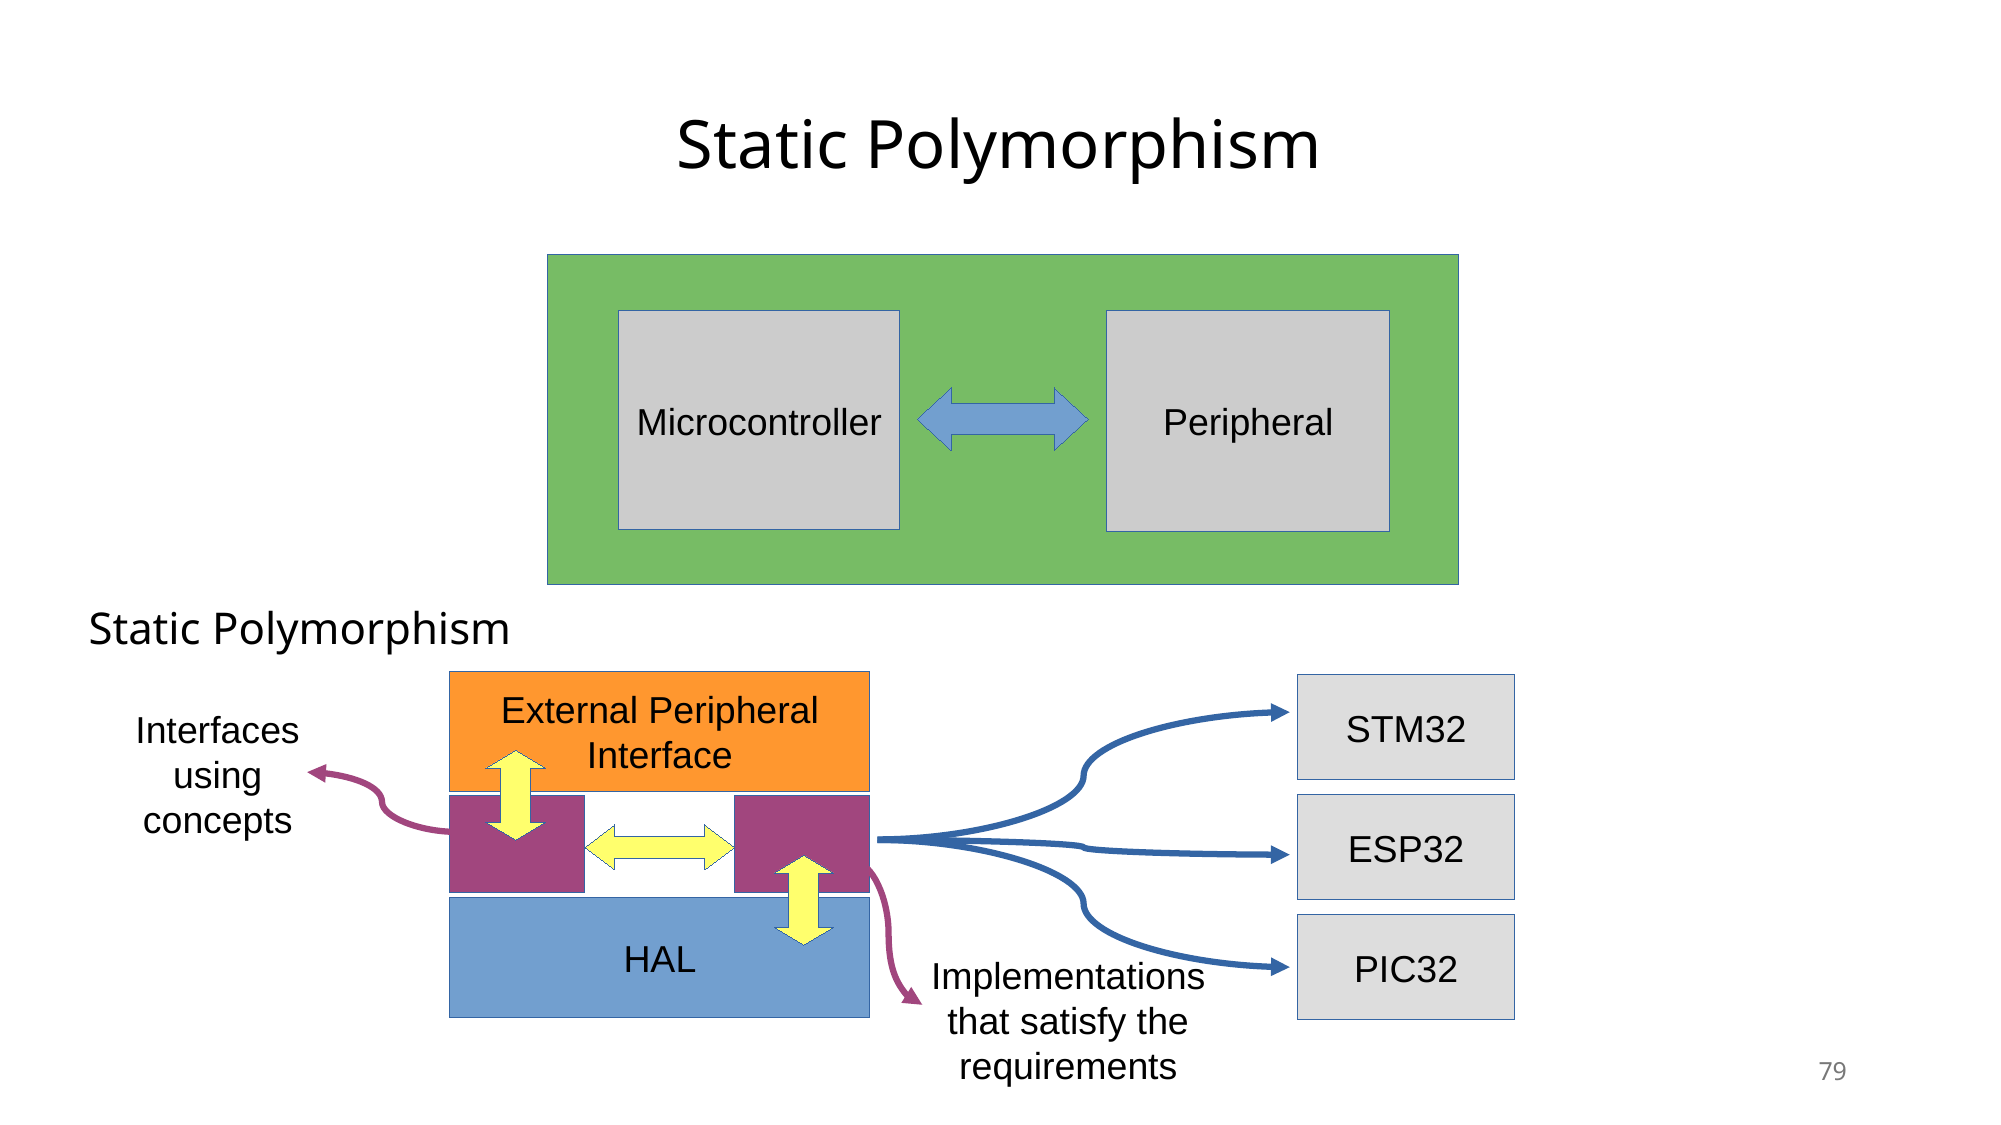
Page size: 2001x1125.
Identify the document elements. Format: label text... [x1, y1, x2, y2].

text_box STM32 [1297, 674, 1515, 780]
text_box [917, 387, 1089, 451]
text_box [547, 254, 1459, 585]
text_box HAL [449, 897, 870, 1018]
text_box [734, 795, 870, 893]
text_box [895, 706, 1290, 839]
text_box ESP32 [1297, 794, 1515, 900]
text_box Implementations that satisfy the requirements [906, 944, 1230, 1095]
text_box Interfaces using concepts [120, 699, 316, 840]
text_box External Peripheral Interface [449, 671, 870, 792]
text_box Peripheral [1106, 310, 1390, 532]
slide_number 79 [1412, 1042, 1862, 1102]
text_box [584, 824, 735, 870]
text_box Static Polymorphism [317, 103, 1683, 270]
text_box [485, 750, 546, 841]
text_box [449, 795, 585, 893]
text_box [774, 855, 834, 946]
text_box Microcontroller [618, 310, 900, 530]
text_box [316, 766, 457, 833]
text_box [1230, 960, 1290, 974]
text_box [891, 839, 1290, 861]
text_box PIC32 [1297, 914, 1515, 1020]
text_box Static Polymorphism [60, 599, 540, 660]
